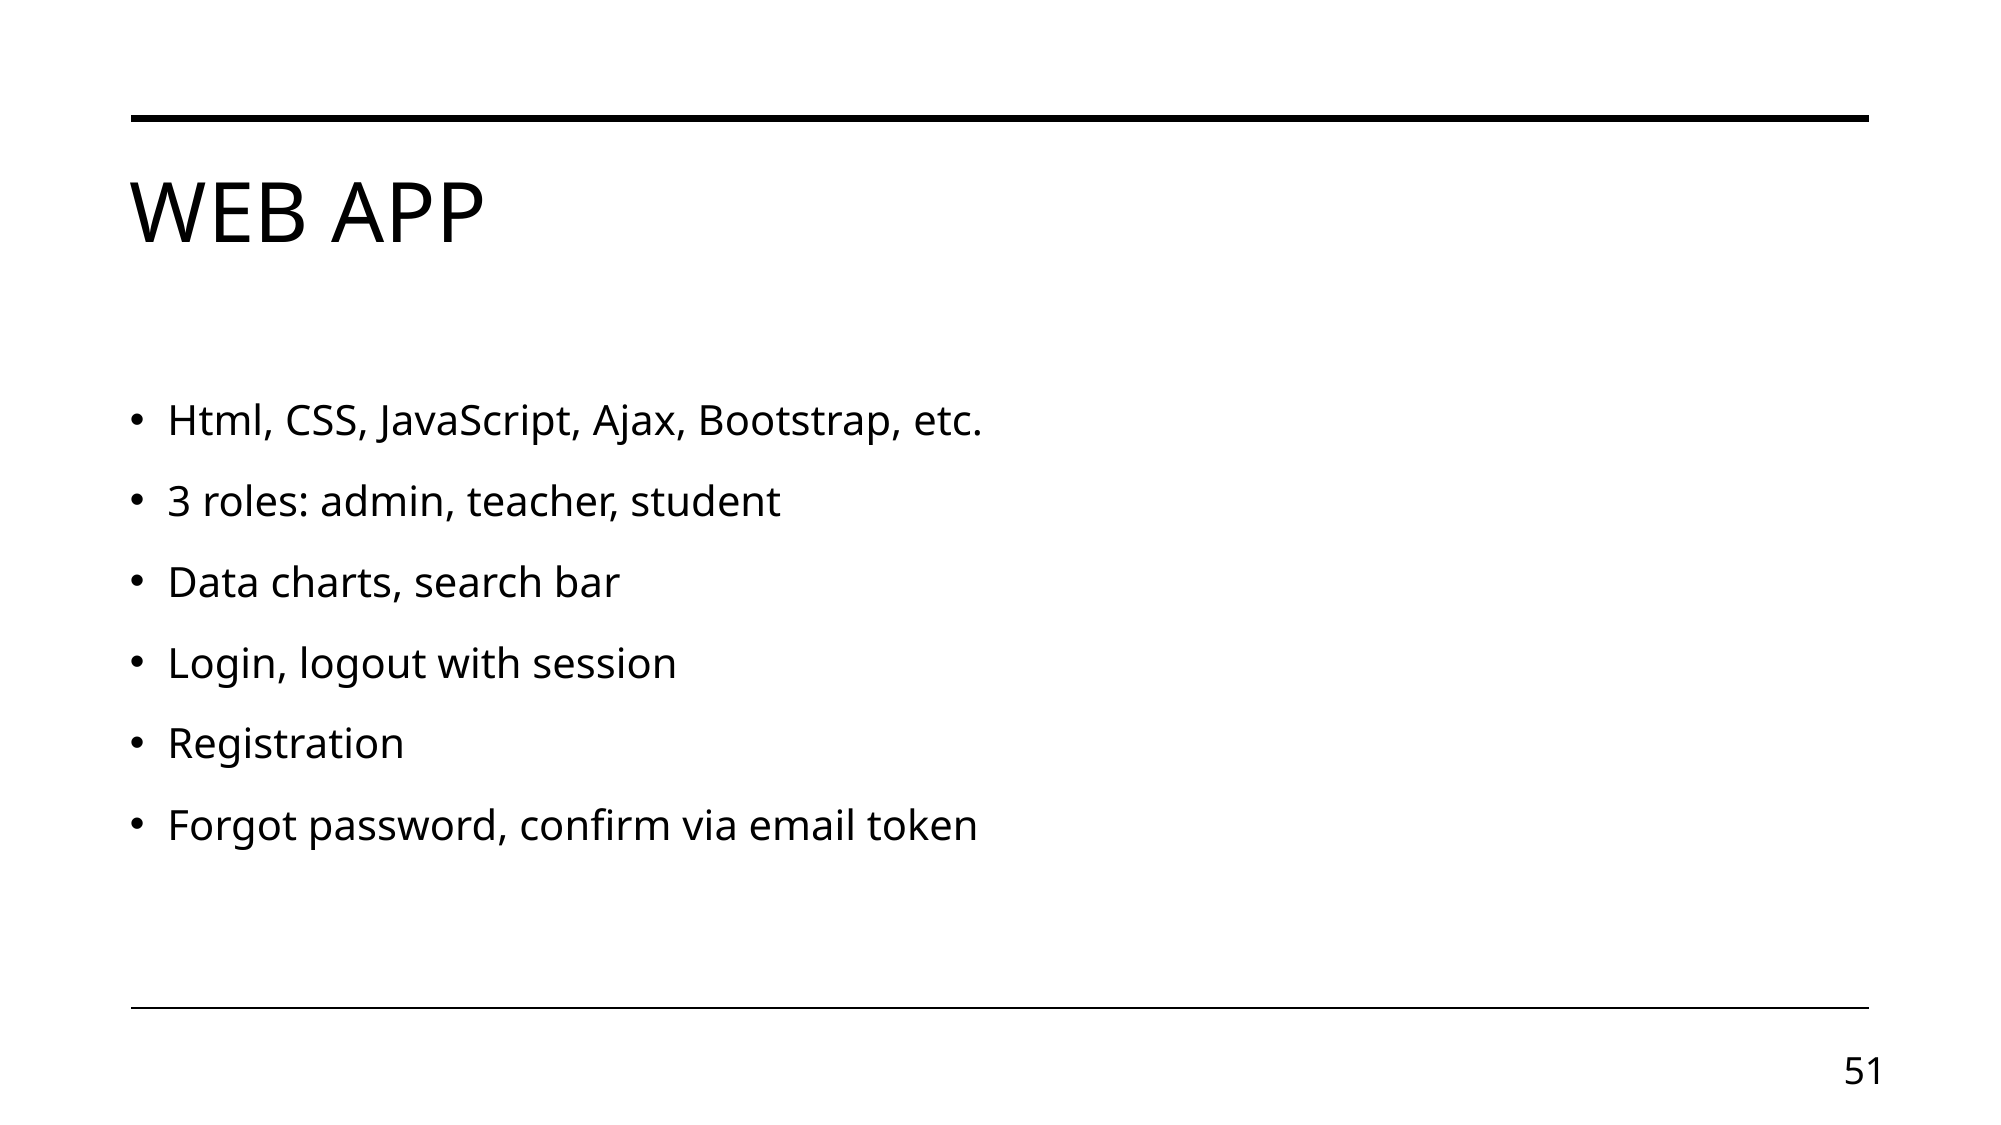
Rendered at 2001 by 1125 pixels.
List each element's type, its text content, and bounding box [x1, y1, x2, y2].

list Html, CSS, JavaScript, Ajax, Bootstrap, etc. 3 roles: admin, teacher, student Data charts, search bar Login, logout with session Registration Forgot password, confirm via email token [114, 376, 1869, 973]
title Web app [114, 151, 1869, 376]
slide_number 51 [1791, 1042, 1902, 1103]
